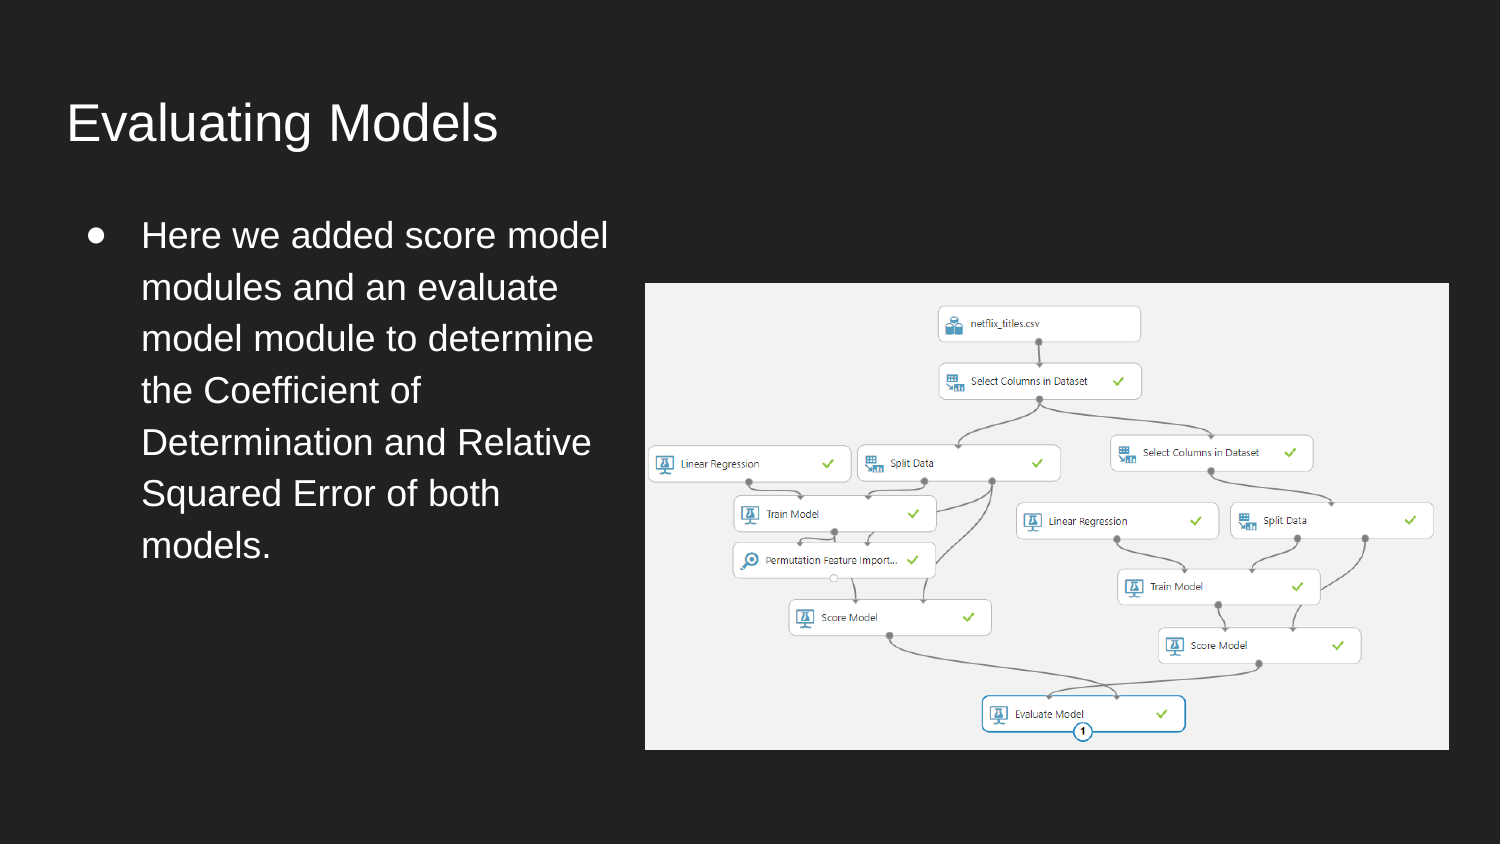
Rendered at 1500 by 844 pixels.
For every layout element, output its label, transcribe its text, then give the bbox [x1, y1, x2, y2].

picture [645, 282, 1450, 750]
list Here we added score model modules and an evaluate model module to determine the Coefficient of Determination and Relative Squared Error of both models. [51, 189, 646, 750]
title Evaluating Models [51, 72, 1449, 167]
